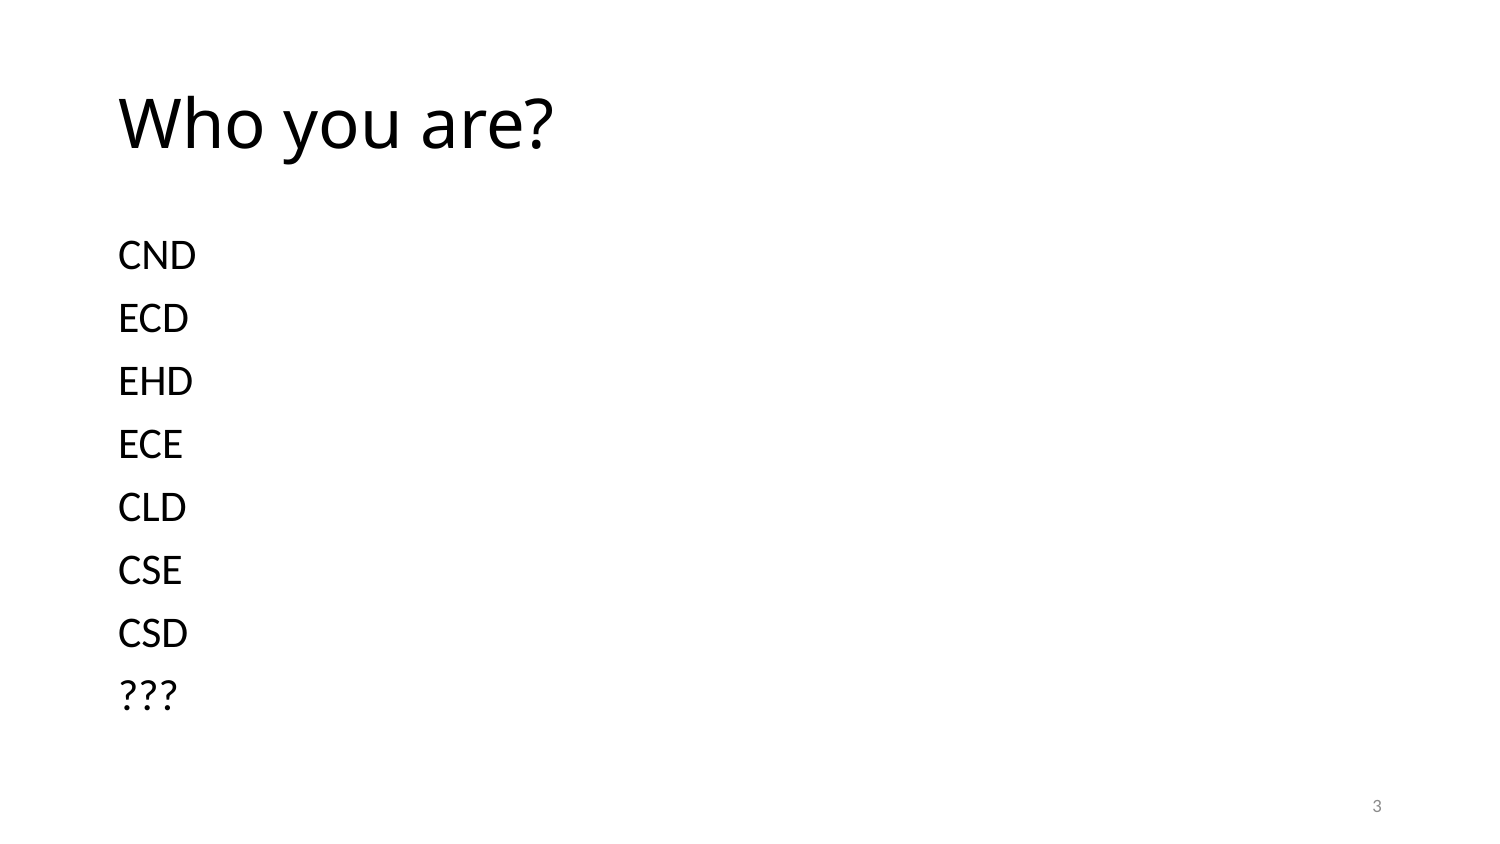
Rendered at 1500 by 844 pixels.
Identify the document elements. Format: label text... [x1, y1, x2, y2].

title Who you are? [103, 44, 1397, 208]
slide_number 3 [1059, 782, 1397, 827]
list CND ECD EHD ECE CLD CSE CSD ??? [103, 224, 1397, 760]
